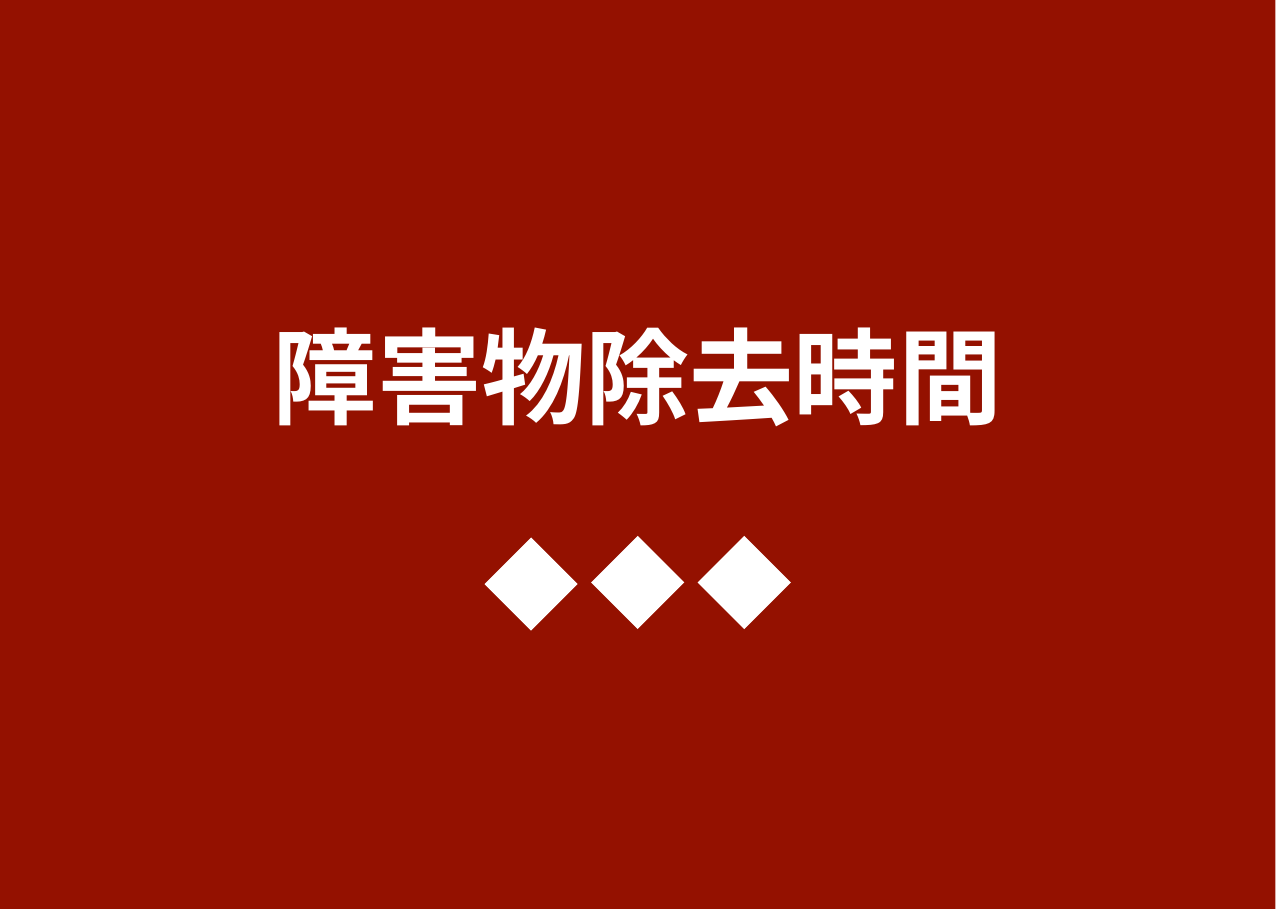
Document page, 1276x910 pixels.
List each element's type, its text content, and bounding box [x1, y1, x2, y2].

title 障害物除去時間 [117, 253, 1158, 513]
